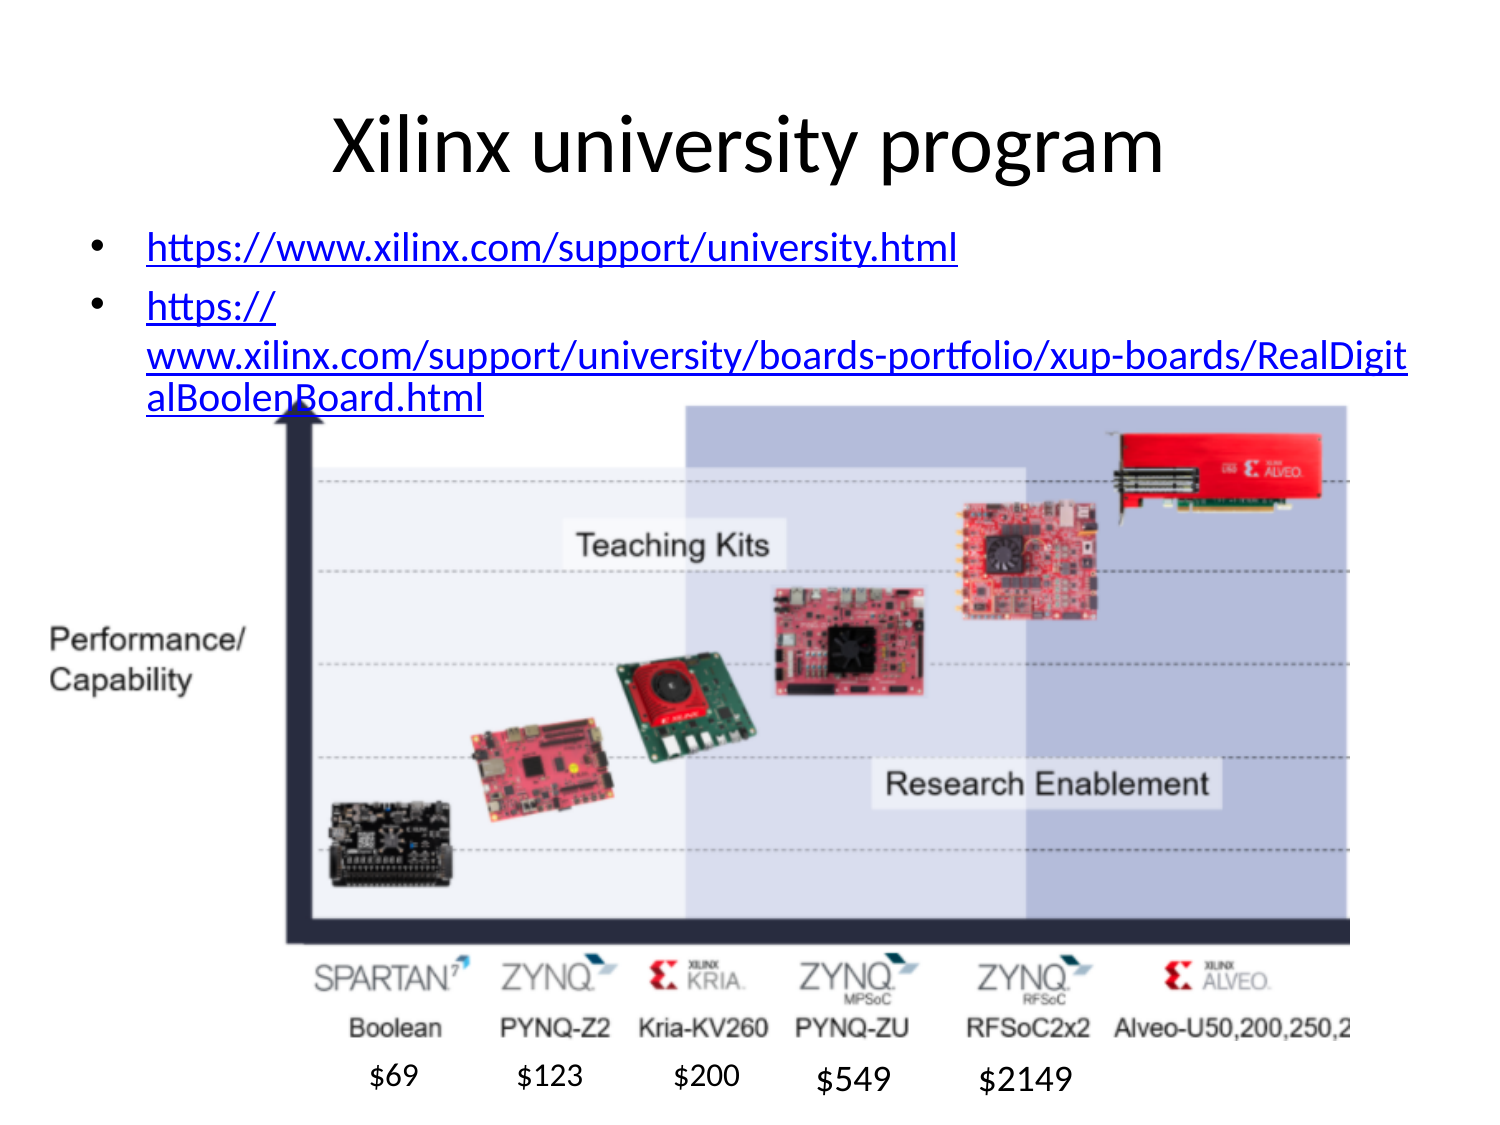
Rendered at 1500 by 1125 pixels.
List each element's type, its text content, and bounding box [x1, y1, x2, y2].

text_box $69 $123 $200 [353, 1049, 756, 1101]
text_box $2149 [963, 1049, 1088, 1106]
title Xilinx university program [75, 45, 1425, 212]
list https://www.xilinx.com/support/university.html https://www.xilinx.com/support/university/boards-portfolio/xup-boards/RealDigitalBoolenBoard.html [75, 212, 1425, 1013]
picture [49, 387, 1351, 1041]
text_box $549 [800, 1049, 907, 1106]
